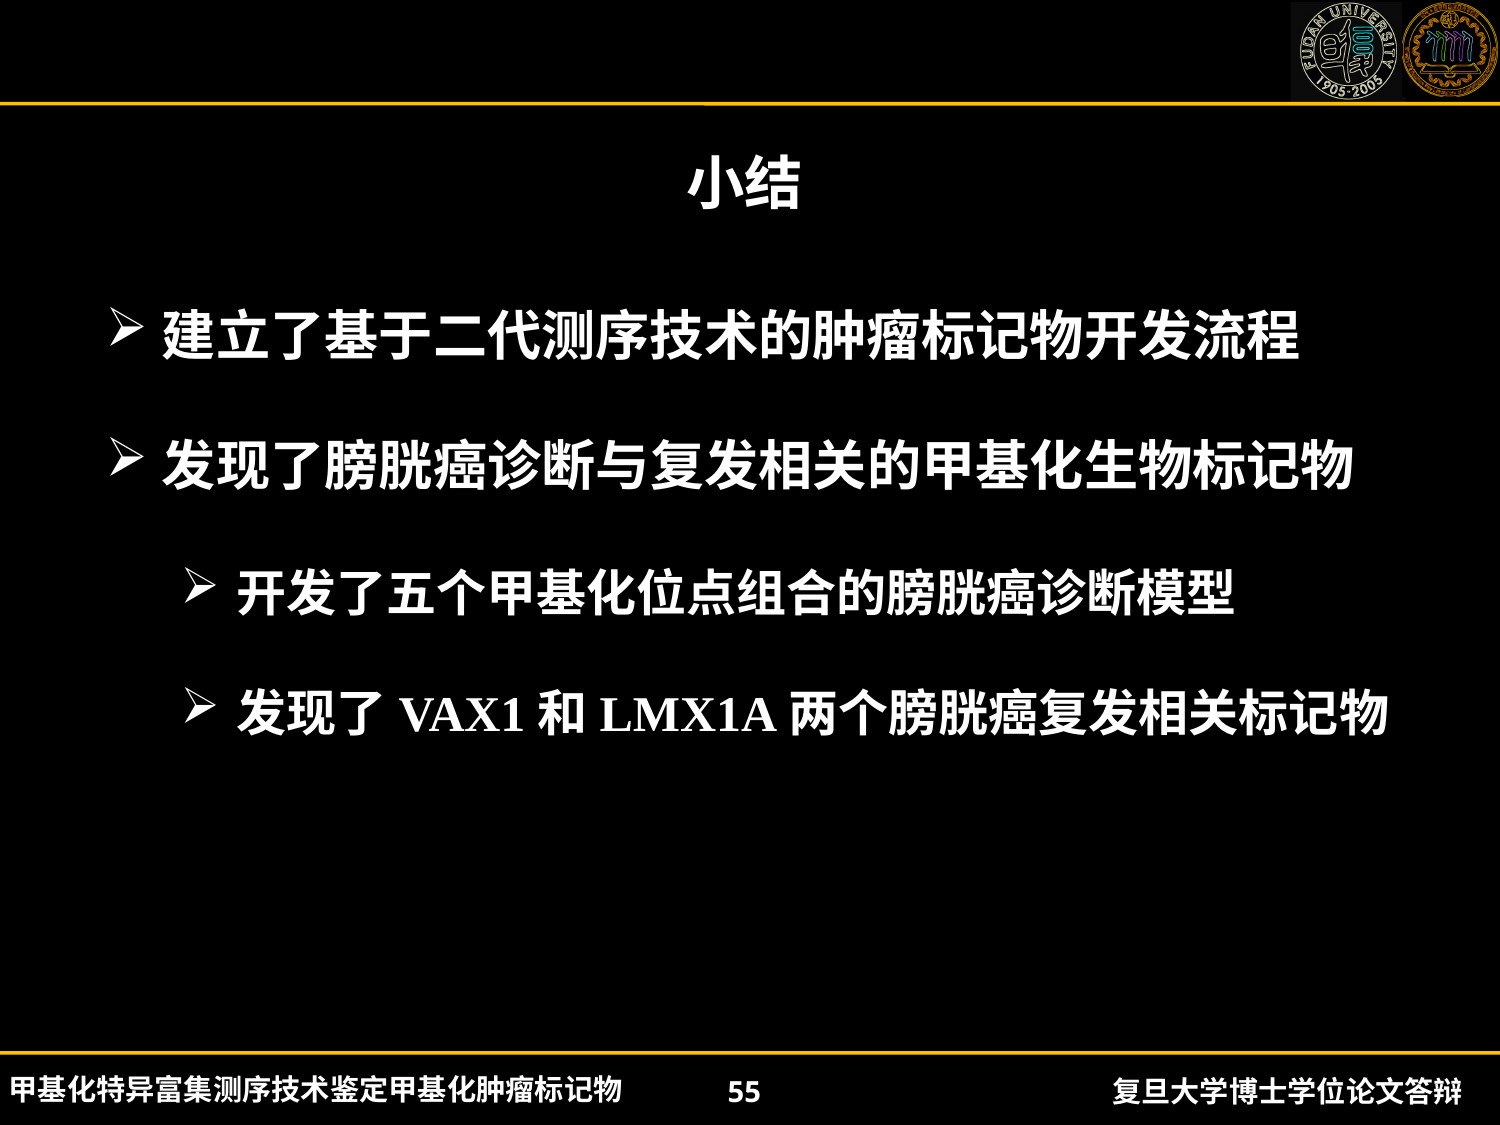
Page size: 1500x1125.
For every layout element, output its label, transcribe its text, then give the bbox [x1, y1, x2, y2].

footer 复旦大学博士学位论文答辩 [1097, 1065, 1484, 1125]
text_box 建立了基于二代测序技术的肿瘤标记物开发流程 发现了膀胱癌诊断与复发相关的甲基化生物标记物 开发了五个甲基化位点组合的膀胱癌诊断模型 发现了VAX1和LMX1A两个膀胱癌复发相关标记物 [90, 294, 1421, 749]
picture [1290, 2, 1500, 101]
text_box 小结 [671, 138, 818, 224]
slide_number 55 [569, 1065, 920, 1125]
text_box 甲基化特异富集测序技术鉴定甲基化肿瘤标记物 [0, 1064, 902, 1115]
